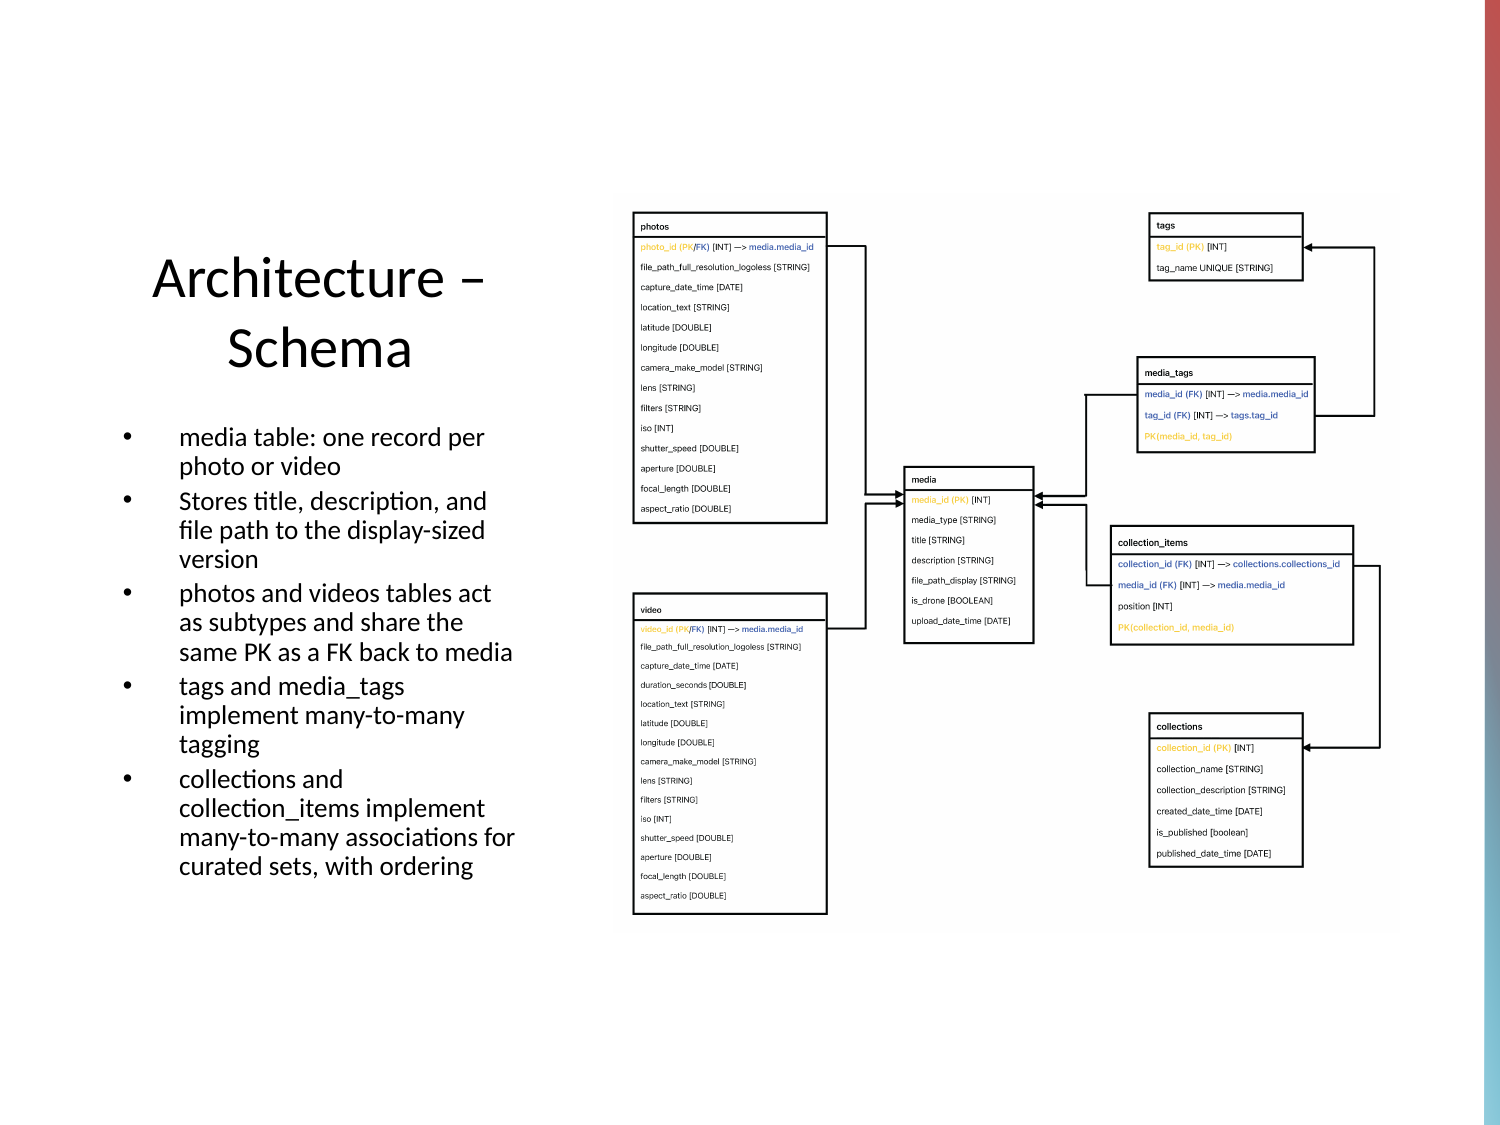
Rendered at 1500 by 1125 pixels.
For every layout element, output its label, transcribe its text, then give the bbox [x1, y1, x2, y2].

title Architecture – Schema [107, 121, 533, 387]
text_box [1484, 0, 1500, 1125]
picture [613, 193, 1400, 933]
list media table: one record per photo or video Stores title, description, and file path to the display-sized version photos and videos tables act as subtypes and share the same PK as a FK back to media tags and media_tags implement many-to-many tagging collections and collection_items implement many-to-many associations for curated sets, with ordering [107, 415, 533, 982]
